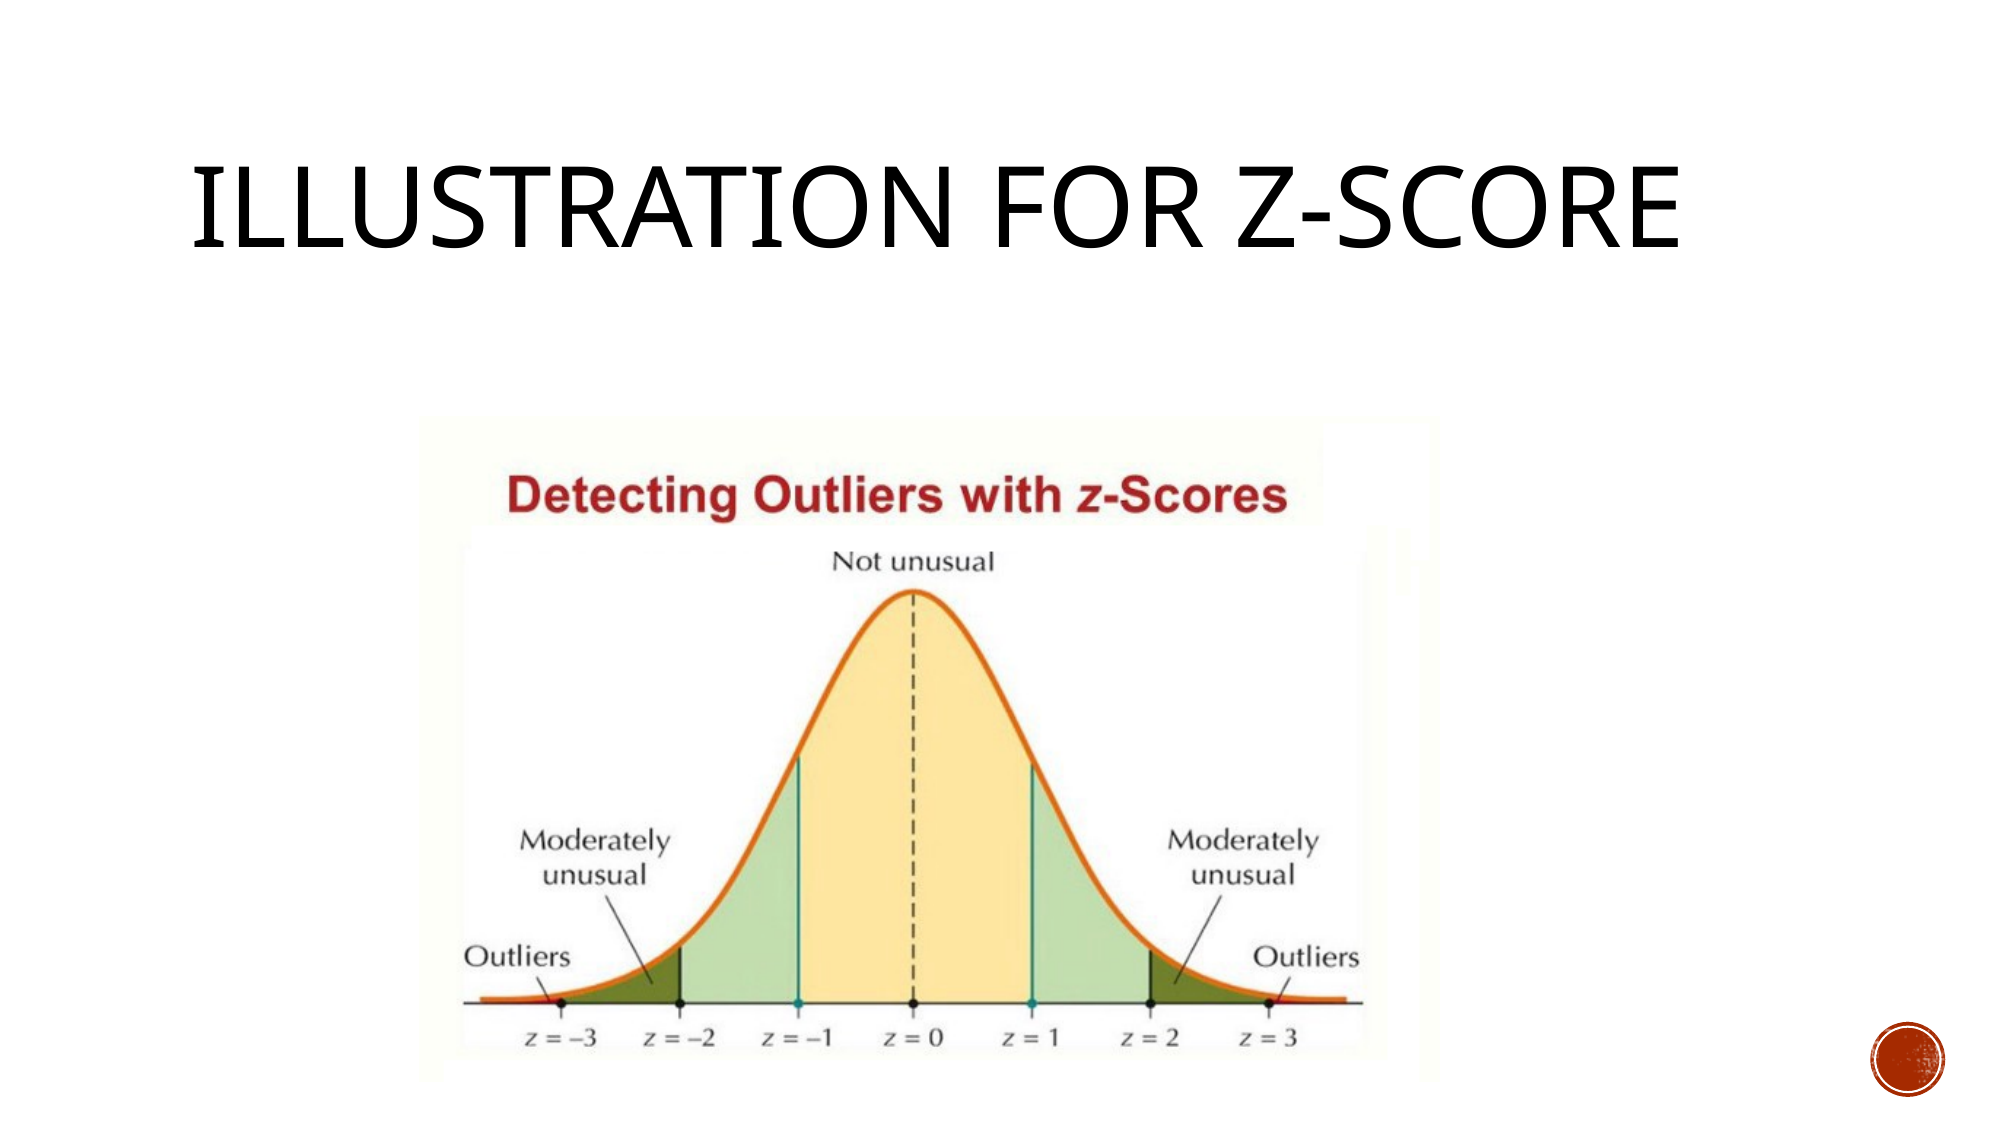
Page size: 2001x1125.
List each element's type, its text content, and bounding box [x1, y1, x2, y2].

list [422, 419, 1439, 1080]
title Illustration for z-score [175, 79, 1826, 344]
